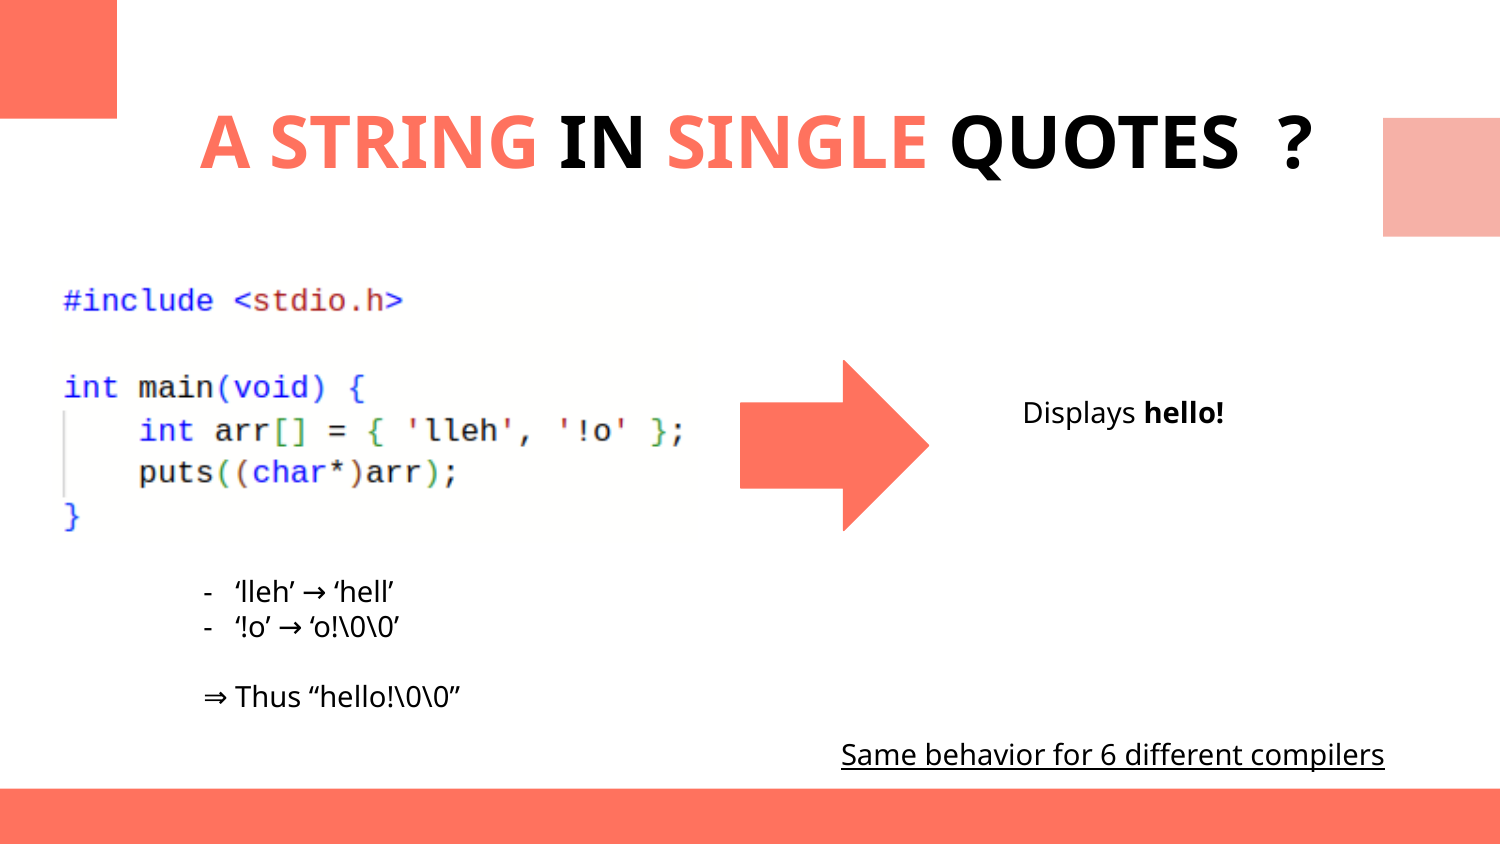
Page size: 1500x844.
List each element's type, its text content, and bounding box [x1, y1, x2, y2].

title A STRING IN SINGLE QUOTES ? [105, 102, 1410, 177]
text_box Displays hello! [1007, 379, 1394, 446]
picture [51, 281, 698, 543]
text_box Same behavior for 6 different compilers [826, 721, 1500, 784]
text_box - ‘lleh’ → ‘hell’ - ‘!o’ → ‘o!\0\0’ ⇒ Thus “hello!\0\0” [188, 558, 506, 728]
text_box [740, 360, 929, 531]
